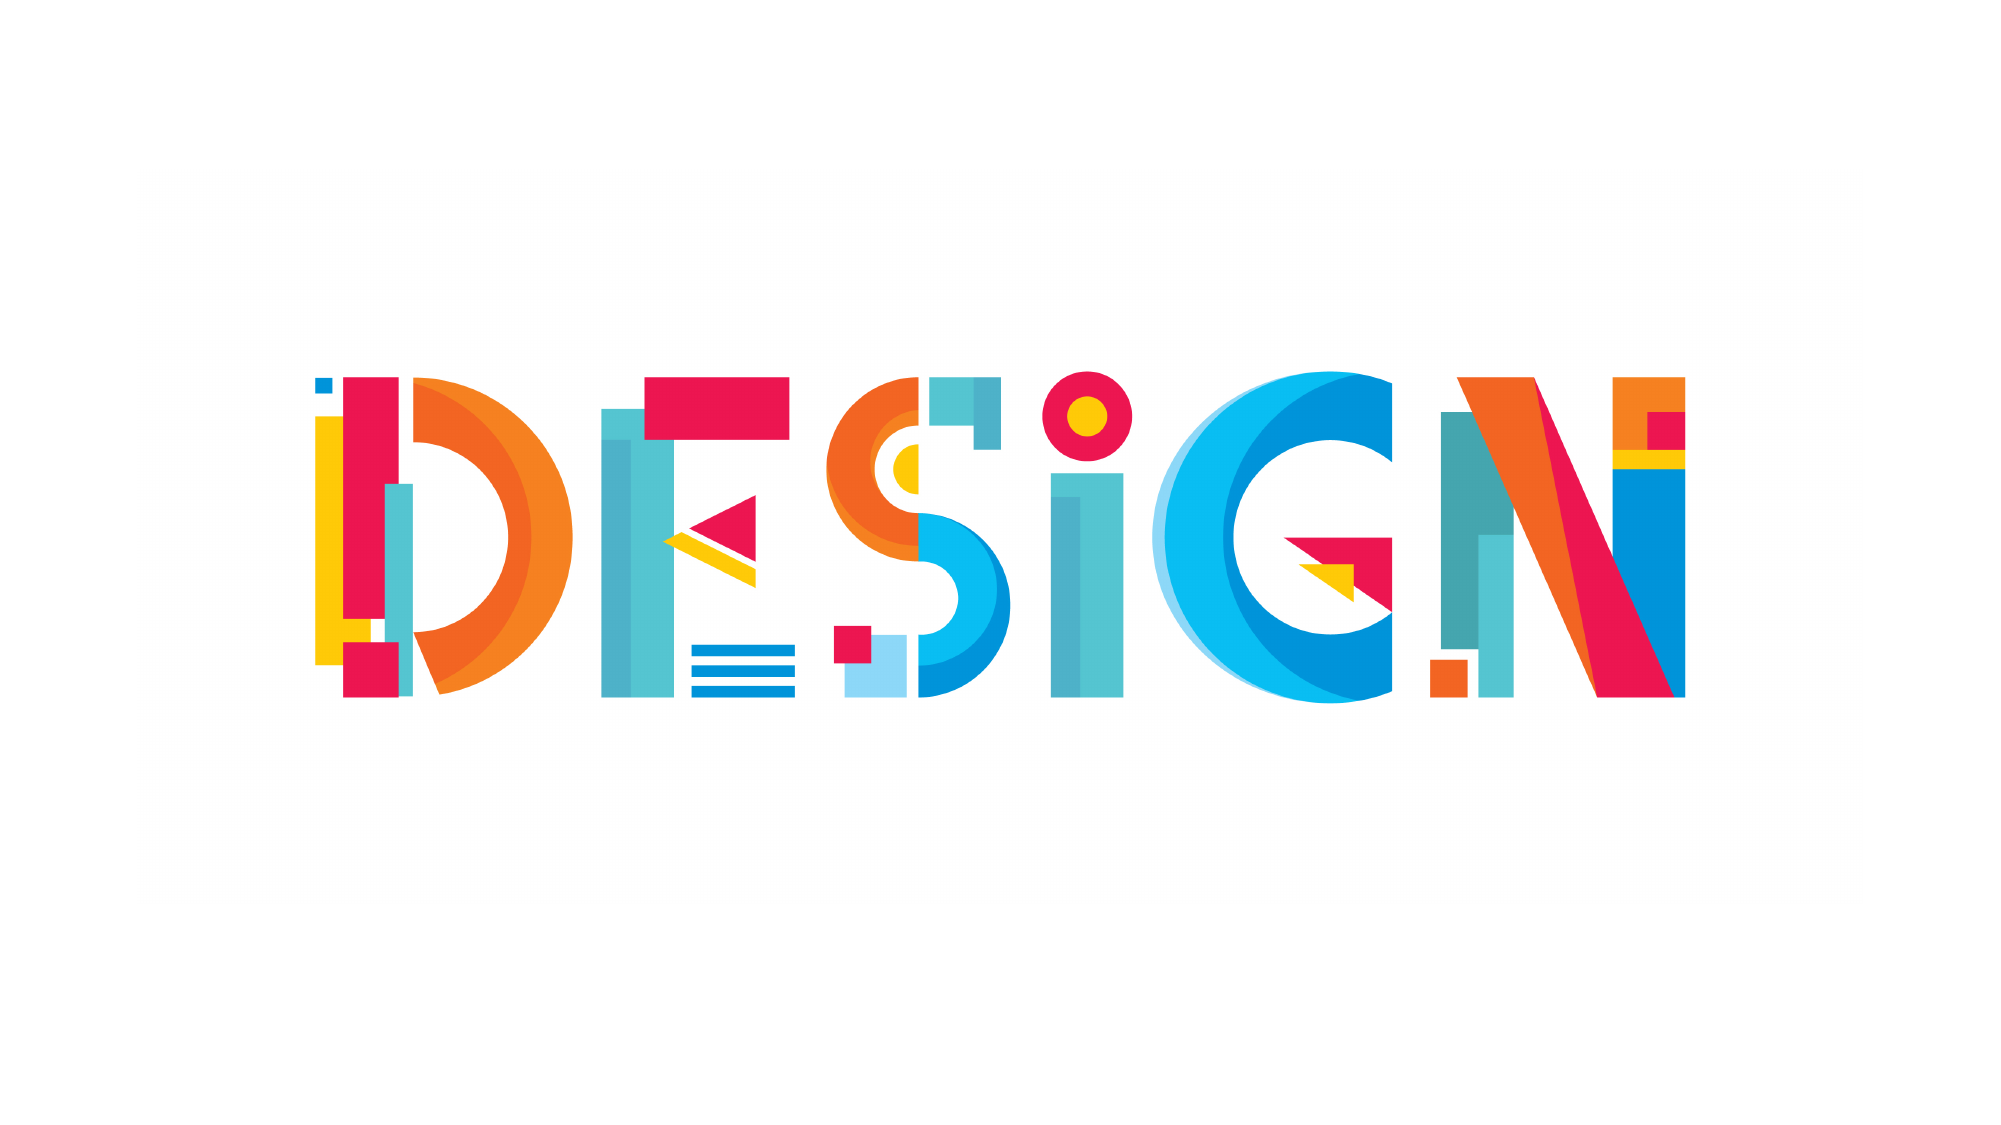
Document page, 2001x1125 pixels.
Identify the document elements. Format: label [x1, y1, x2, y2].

list [137, 169, 1863, 904]
